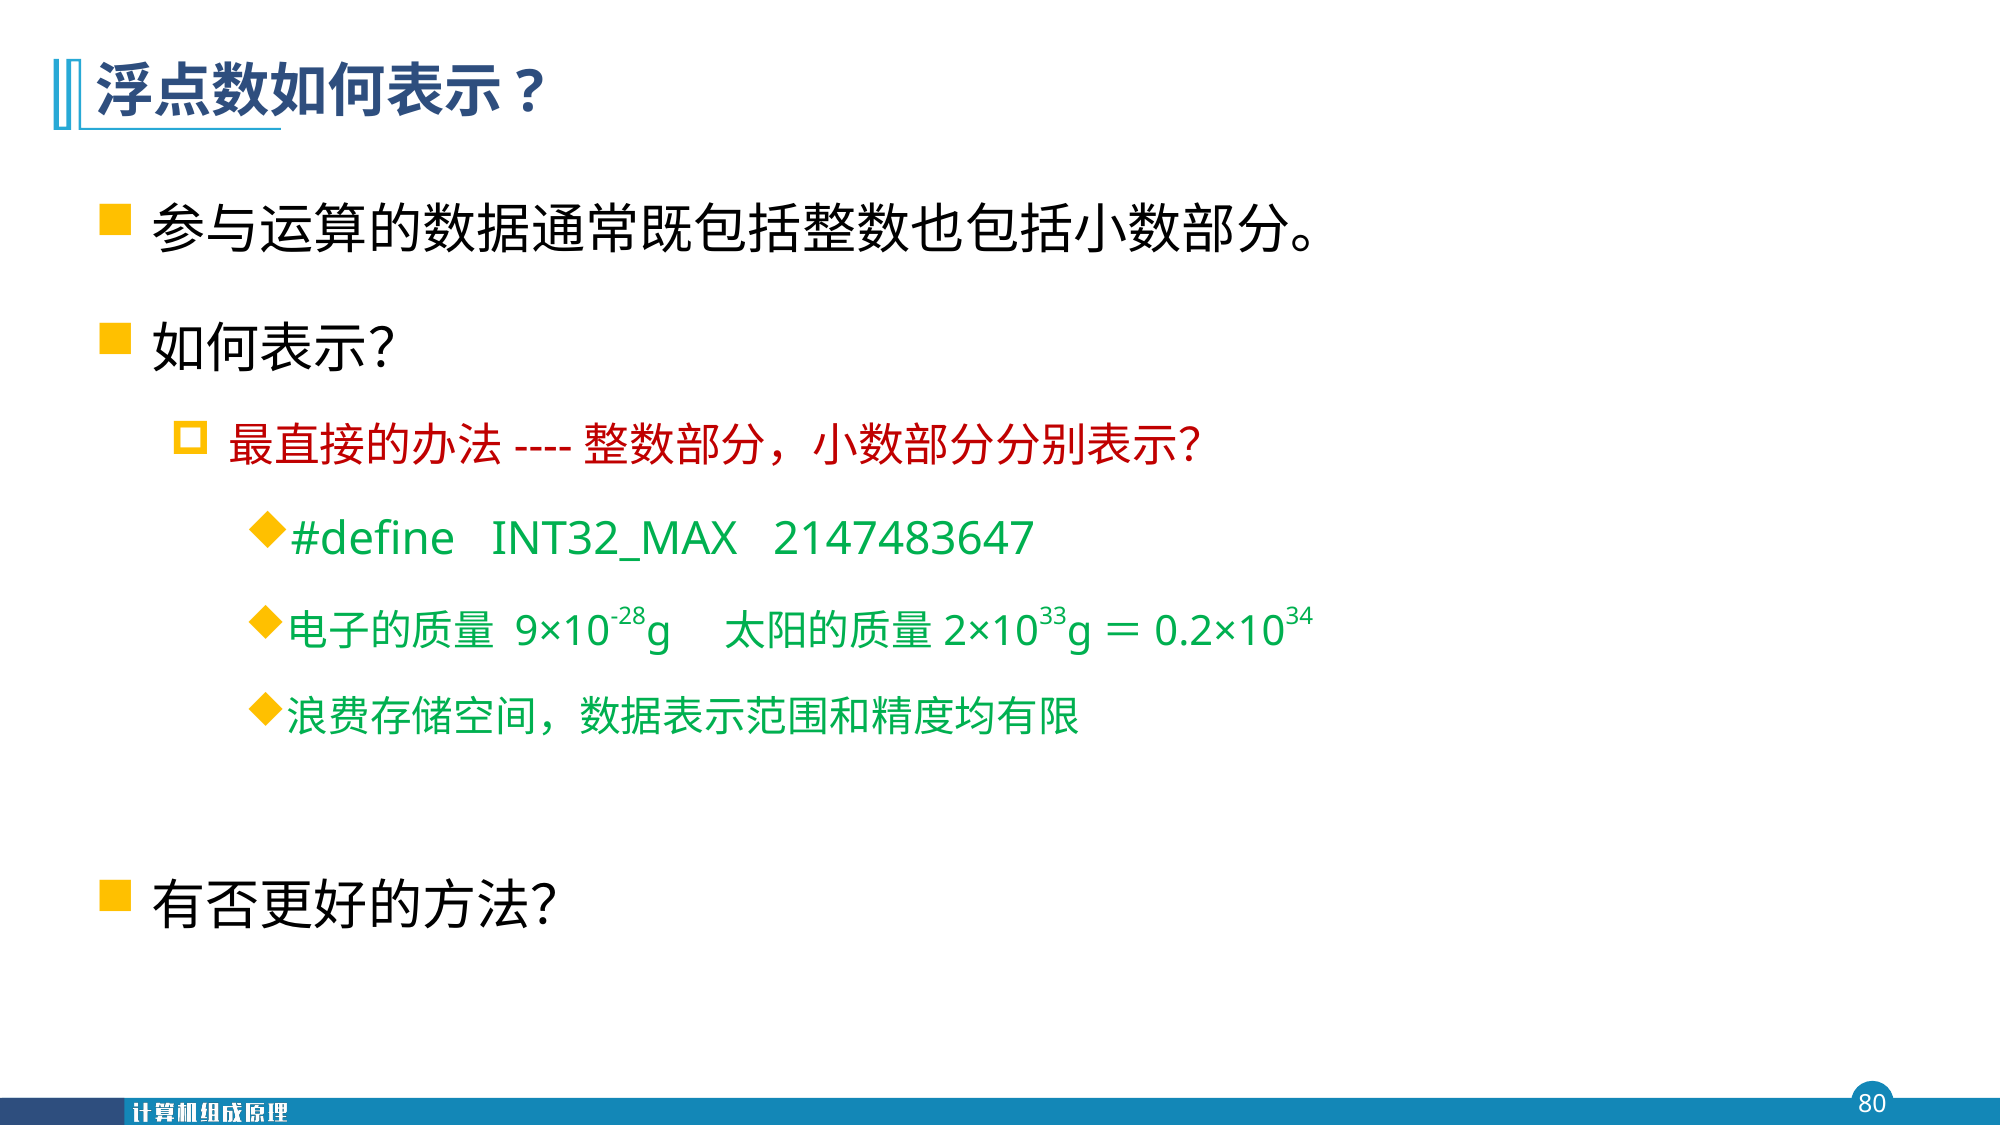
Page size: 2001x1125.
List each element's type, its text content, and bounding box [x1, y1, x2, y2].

list 参与运算的数据通常既包括整数也包括小数部分。 如何表示？ 最直接的办法----整数部分，小数部分分别表示？ #define INT32_MAX 2147483647 电子的质量 9×10-28g 太阳的质量2×1033g＝0.2×1034 浪费存储空间，数据表示范围和精度均有限 有否更好的方法？ [80, 154, 1805, 1080]
title 浮点数如何表示? [80, 42, 1805, 144]
